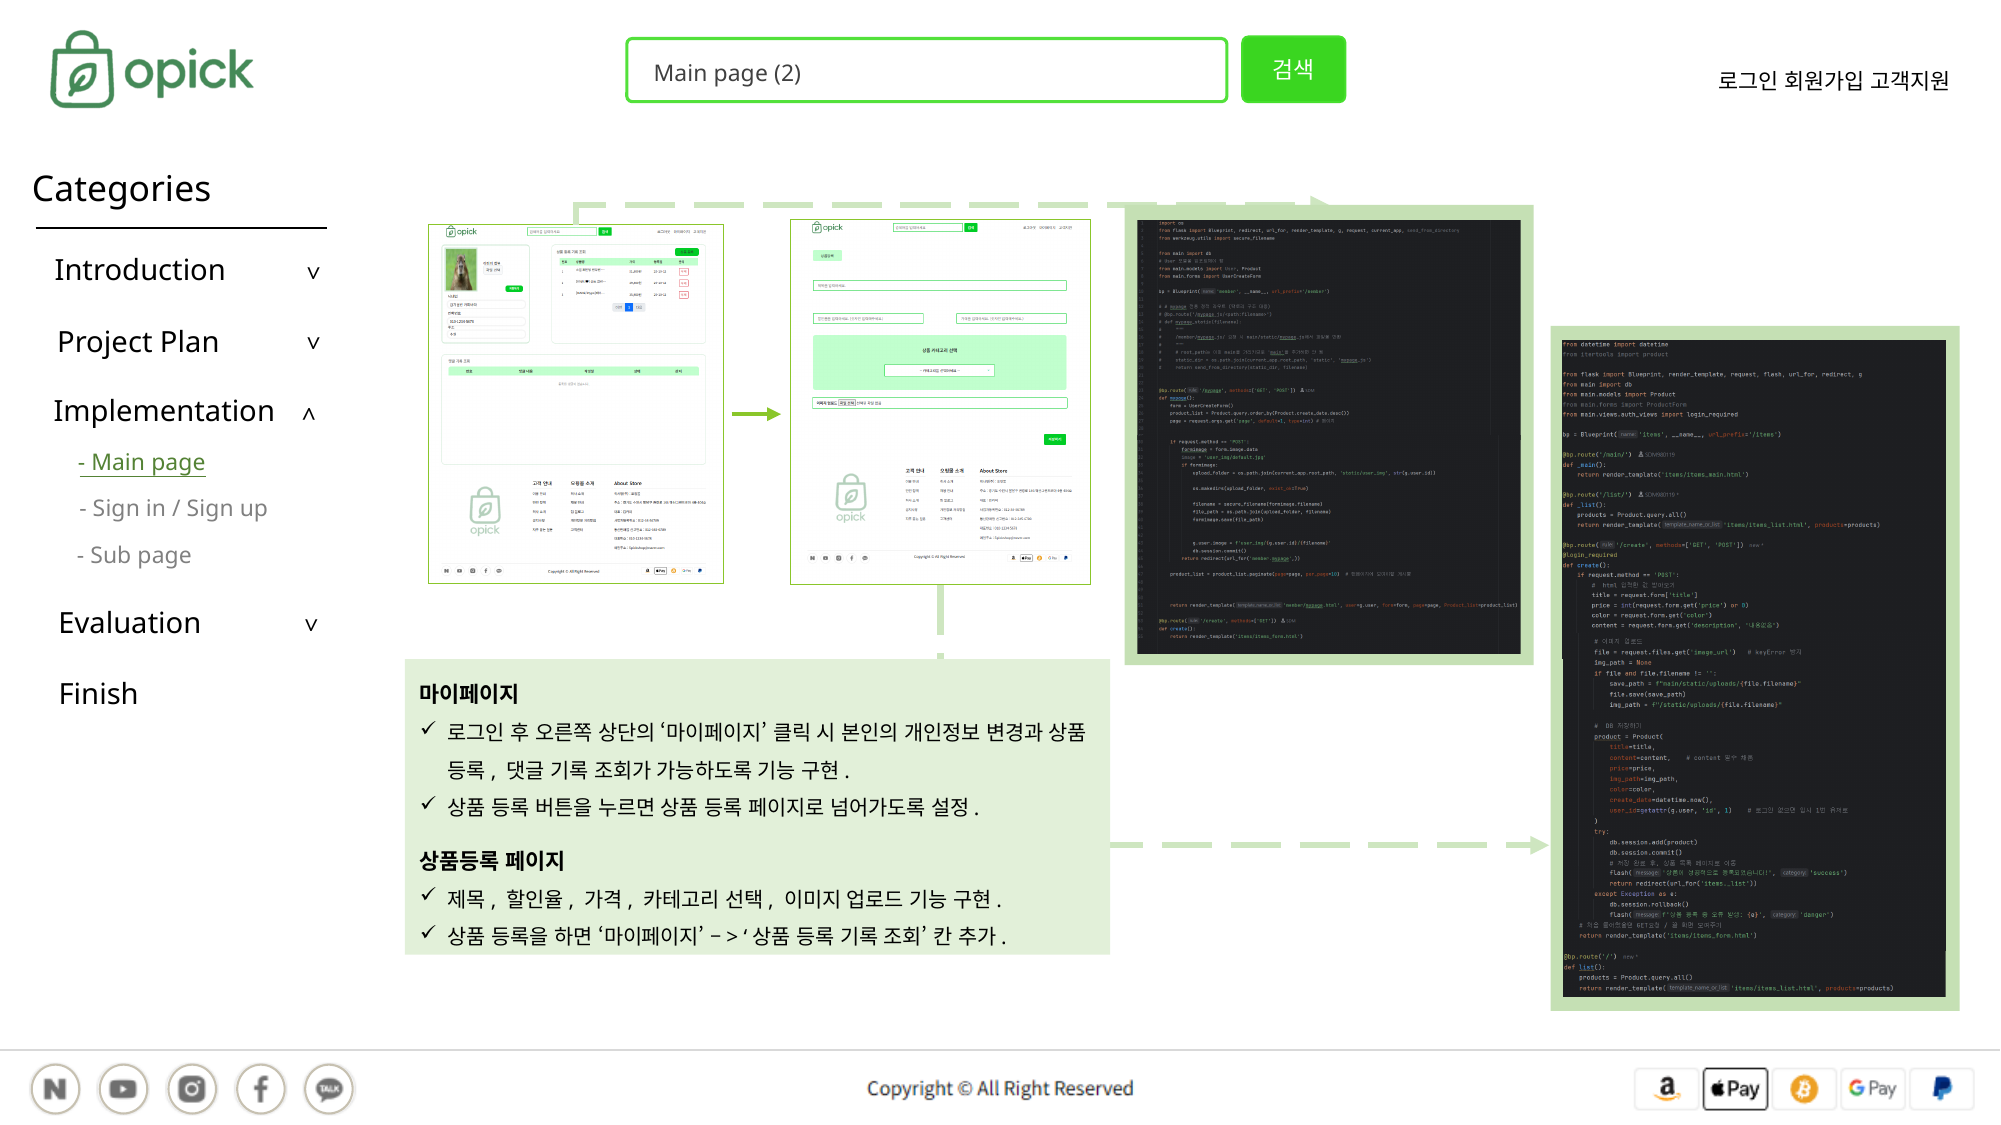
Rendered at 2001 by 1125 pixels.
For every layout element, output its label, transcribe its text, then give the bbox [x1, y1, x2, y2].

picture [1617, 1054, 2000, 1125]
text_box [1114, 410, 1376, 1020]
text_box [22, 158, 337, 719]
picture [6, 1057, 378, 1125]
picture [963, 219, 1091, 585]
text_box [1124, 204, 1534, 666]
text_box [942, 0, 963, 592]
picture [428, 224, 724, 584]
picture [852, 1059, 1148, 1119]
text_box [404, 659, 1111, 955]
picture [20, 22, 282, 118]
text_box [1550, 325, 1960, 1011]
text_box Main page (2) [638, 51, 817, 94]
picture [790, 219, 942, 585]
